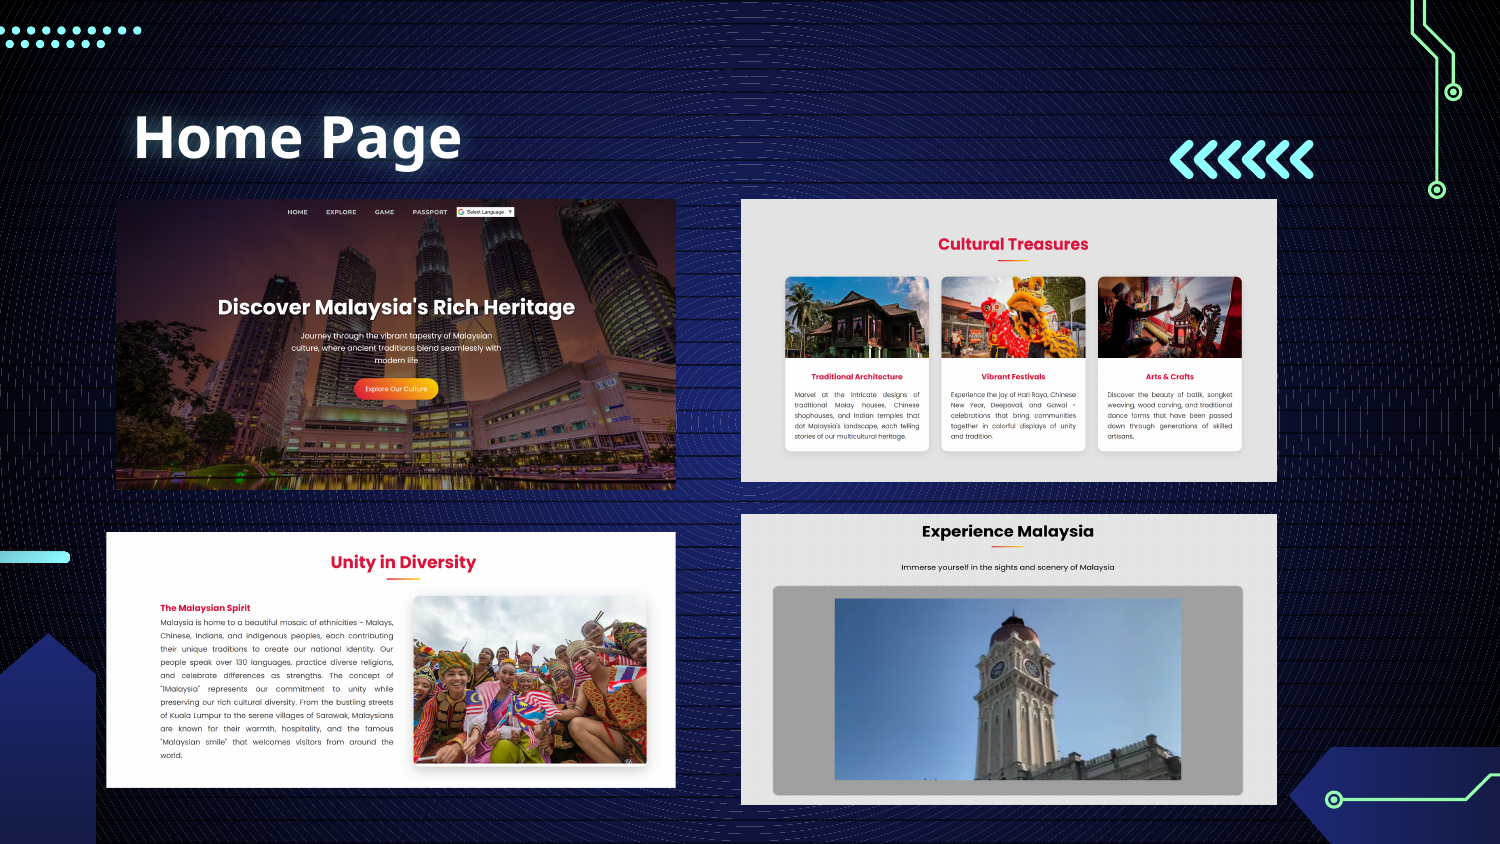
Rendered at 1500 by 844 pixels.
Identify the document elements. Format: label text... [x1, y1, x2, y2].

picture [116, 199, 676, 490]
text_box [1168, 139, 1315, 180]
picture [106, 531, 676, 788]
title Home Page [116, 88, 1383, 183]
picture [740, 199, 1278, 482]
picture [740, 514, 1278, 805]
